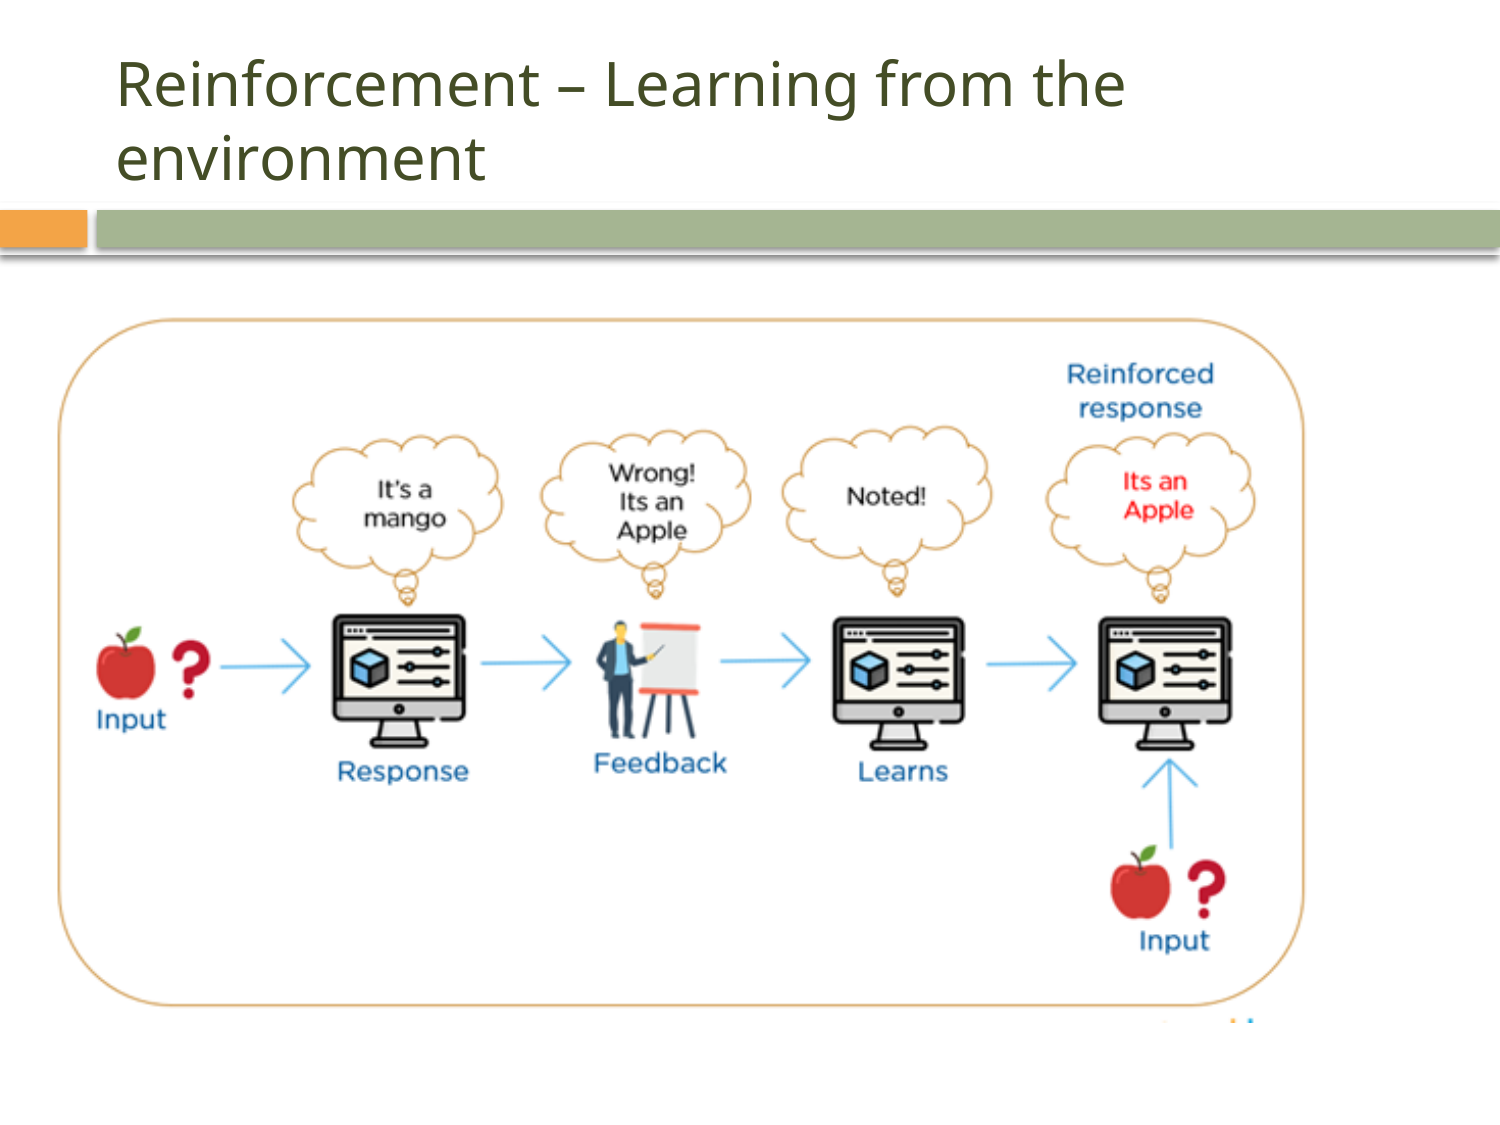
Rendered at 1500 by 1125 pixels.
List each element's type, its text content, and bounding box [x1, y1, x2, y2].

title Reinforcement – Learning from the environment [100, 37, 1438, 200]
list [47, 302, 1322, 1023]
slide_number [0, 208, 88, 249]
